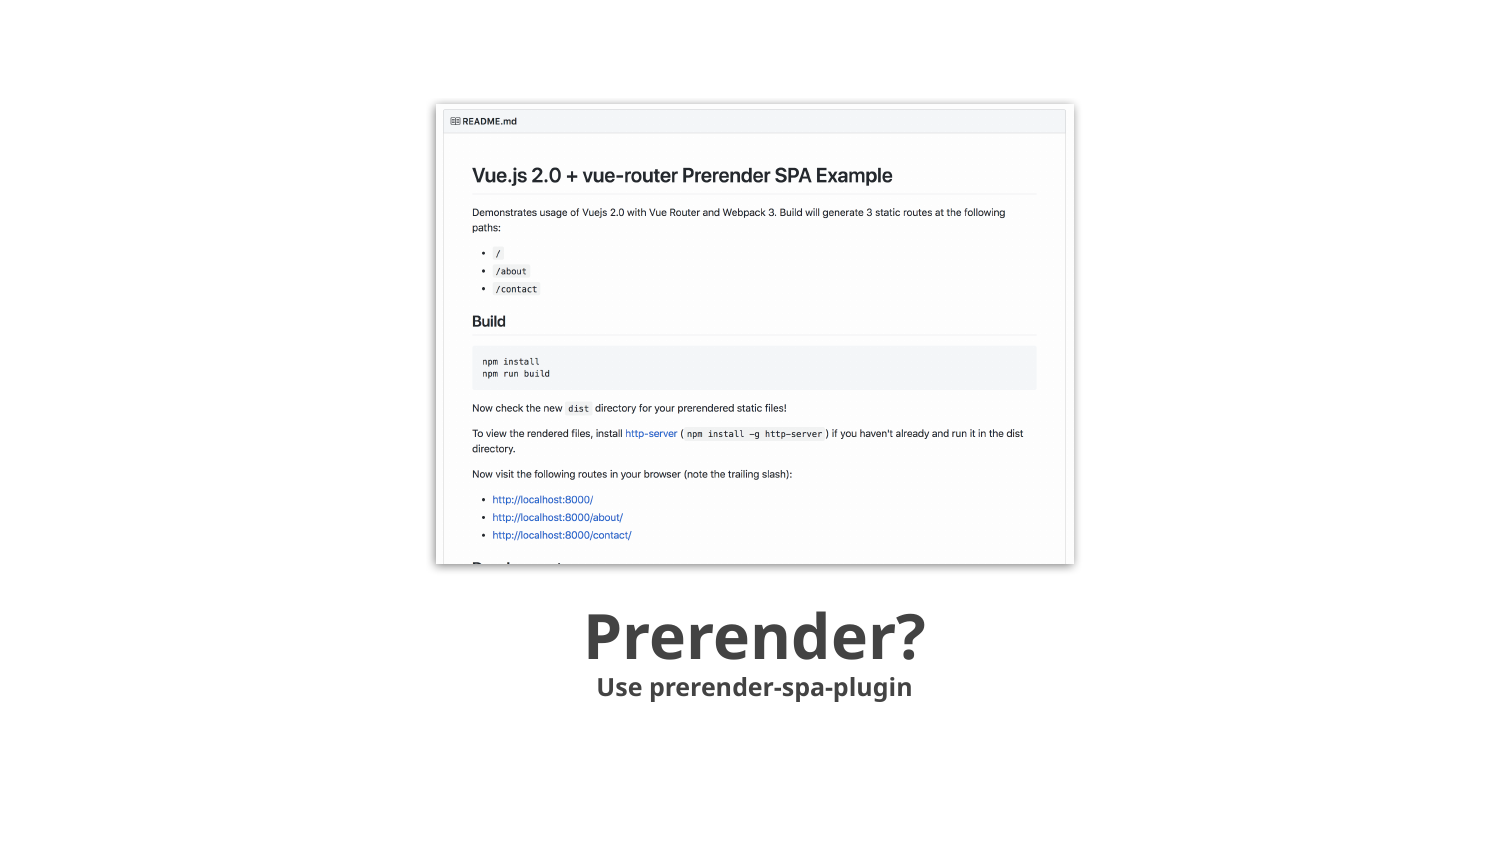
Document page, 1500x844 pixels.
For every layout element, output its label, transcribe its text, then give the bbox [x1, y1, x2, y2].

text_box Prerender? Use prerender-spa-plugin [128, 563, 1382, 735]
picture [435, 103, 1074, 565]
